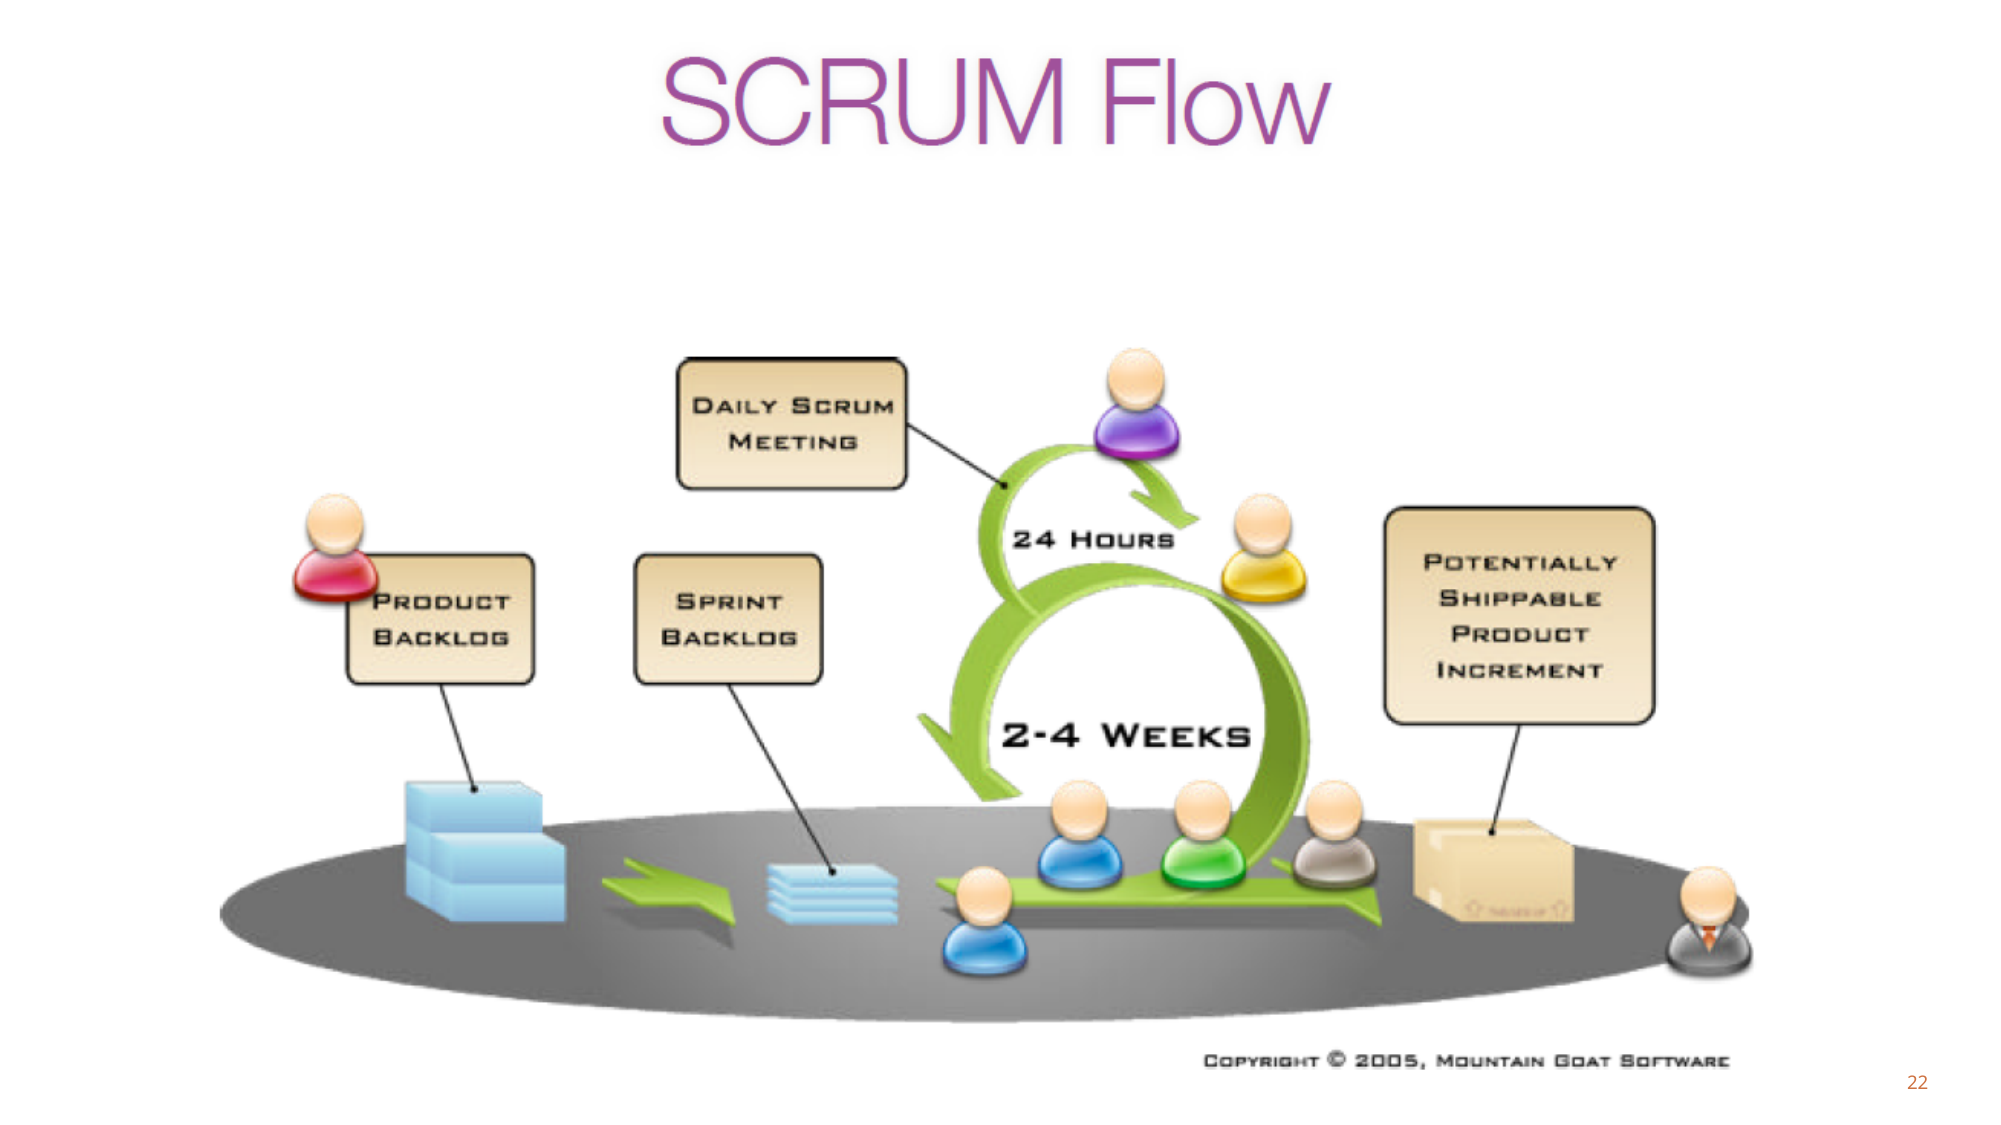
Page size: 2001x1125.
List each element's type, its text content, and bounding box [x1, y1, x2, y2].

slide_number 22 [1846, 1053, 1944, 1114]
picture [158, 0, 1842, 1125]
